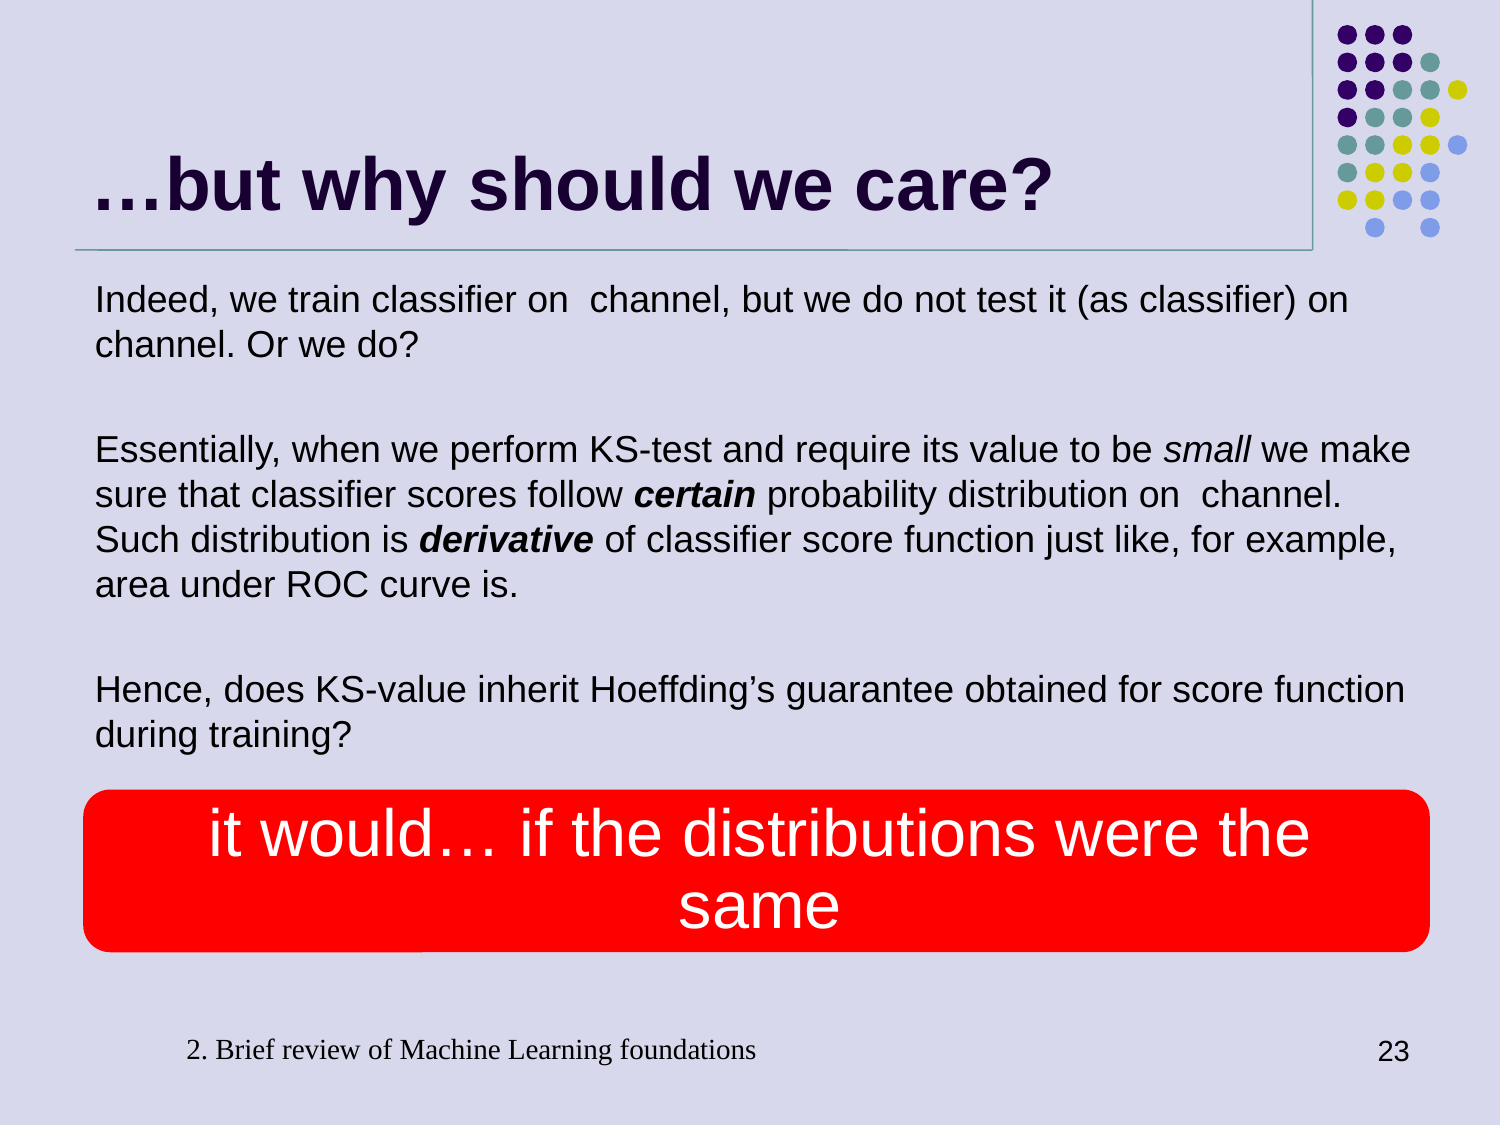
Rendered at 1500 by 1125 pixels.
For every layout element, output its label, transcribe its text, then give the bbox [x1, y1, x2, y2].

footer 2. Brief review of Machine Learning foundations [75, 1023, 869, 1099]
title …but why should we care? [75, 20, 1313, 233]
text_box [82, 786, 1431, 953]
slide_number 23 [1074, 1025, 1425, 1100]
